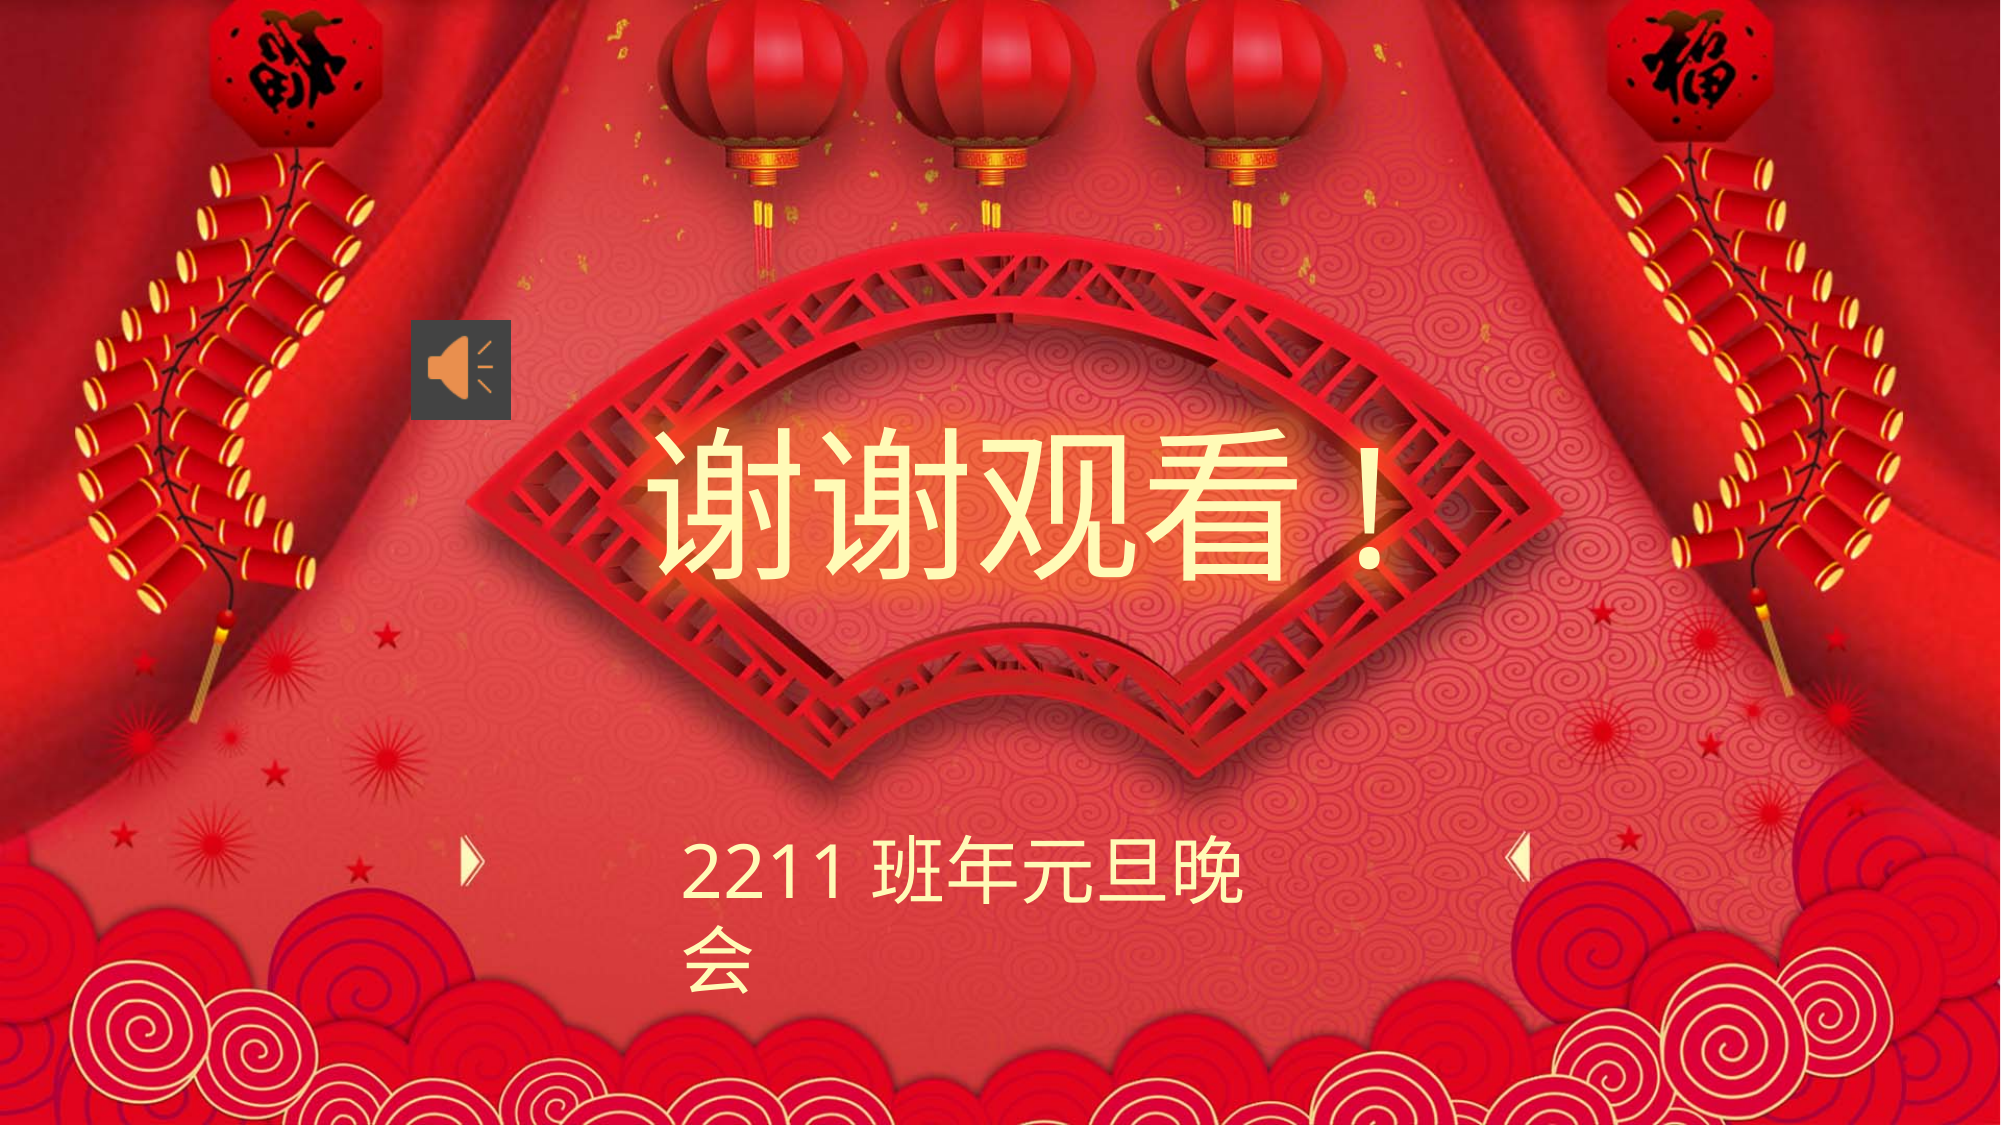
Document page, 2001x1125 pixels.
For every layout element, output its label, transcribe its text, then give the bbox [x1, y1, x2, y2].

text_box 谢谢观看! [389, 393, 1644, 609]
picture [0, 0, 2001, 1125]
text_box 2211班年元旦晚会 [666, 815, 1334, 1011]
